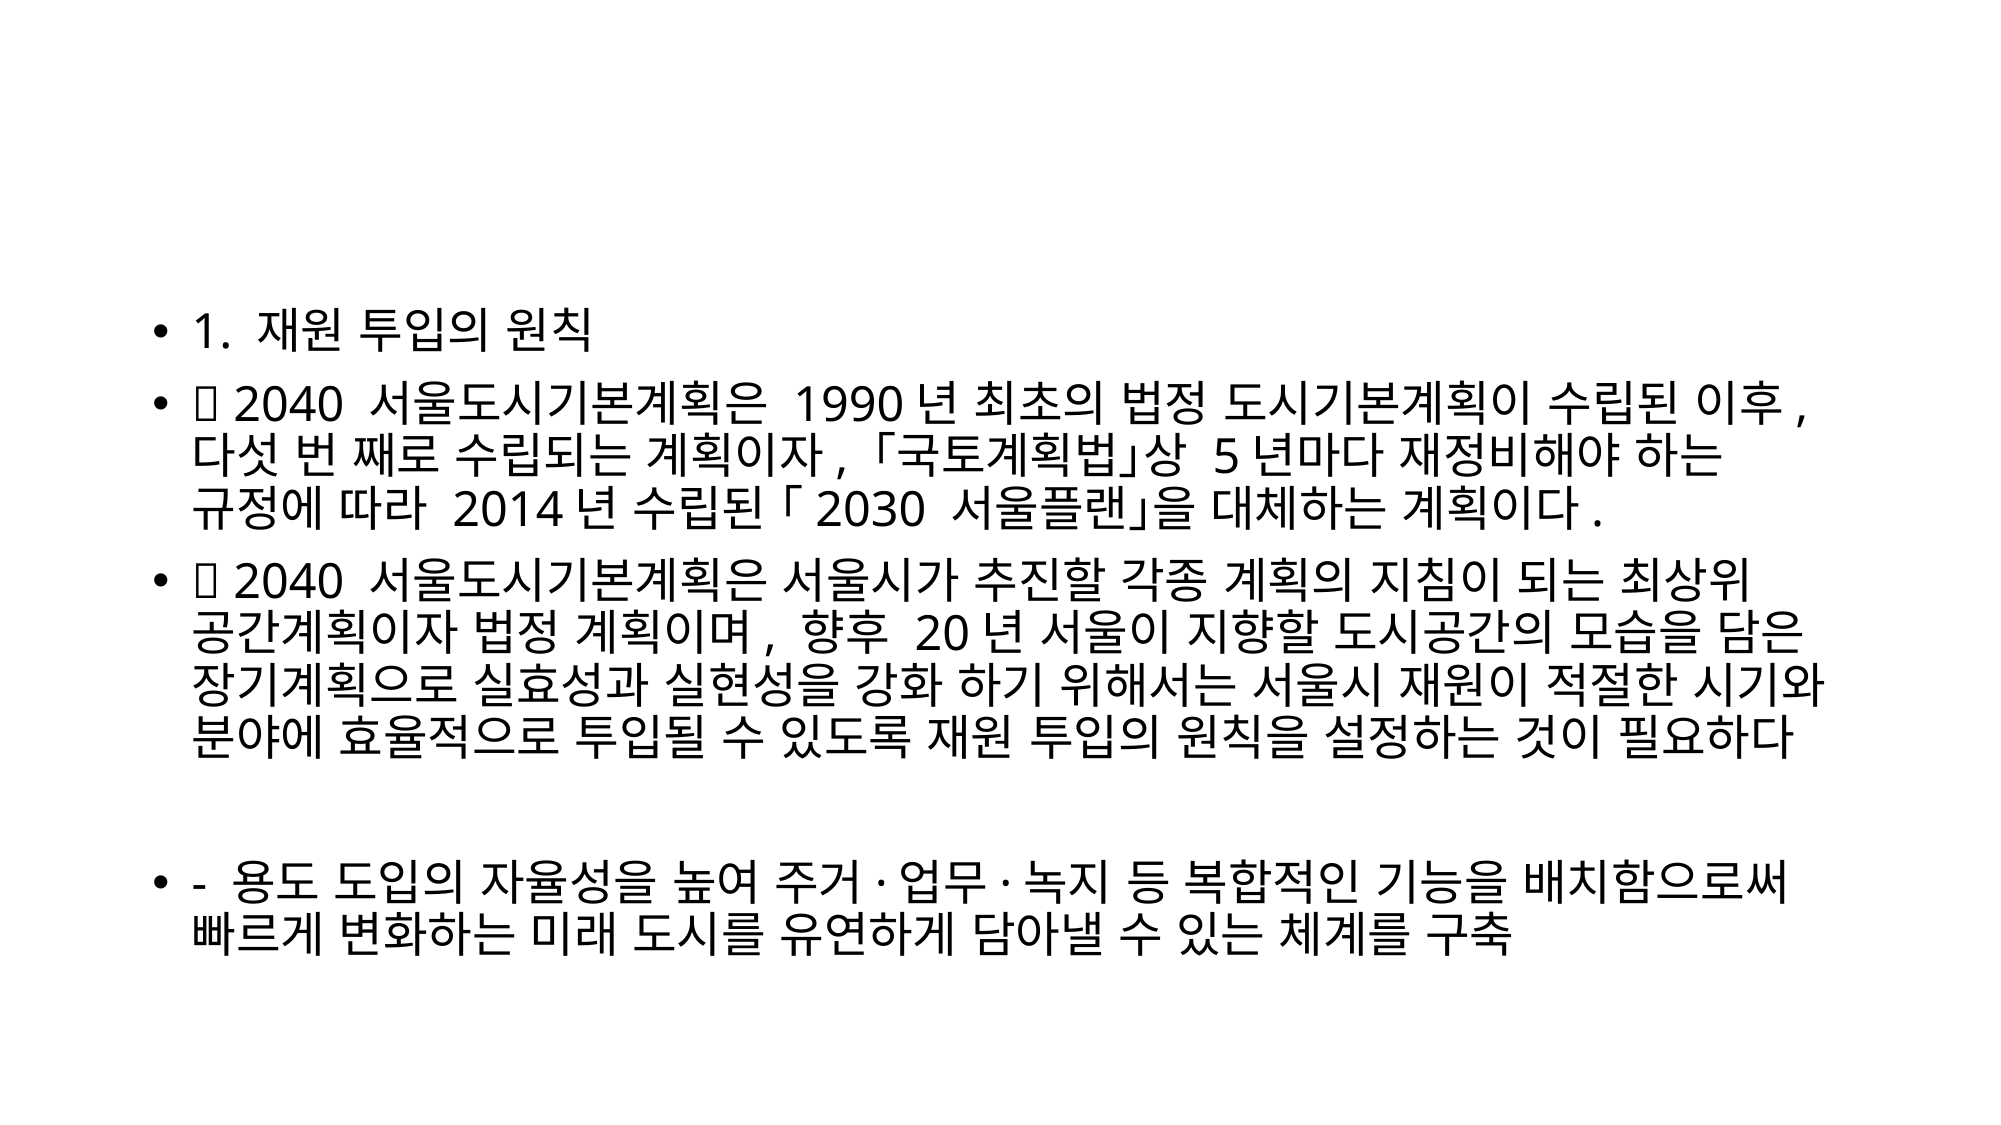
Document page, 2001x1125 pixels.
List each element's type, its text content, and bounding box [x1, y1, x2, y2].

list 1. 재원 투입의 원칙  2040 서울도시기본계획은 1990년 최초의 법정 도시기본계획이 수립된 이후, 다섯 번 째로 수립되는 계획이자, ｢국토계획법｣상 5년마다 재정비해야 하는 규정에 따라 2014년 수립된 ｢2030 서울플랜｣을 대체하는 계획이다.  2040 서울도시기본계획은 서울시가 추진할 각종 계획의 지침이 되는 최상위 공간계획이자 법정 계획이며, 향후 20년 서울이 지향할 도시공간의 모습을 담은 장기계획으로 실효성과 실현성을 강화 하기 위해서는 서울시 재원이 적절한 시기와 분야에 효율적으로 투입될 수 있도록 재원 투입의 원칙을 설정하는 것이 필요하다 - 용도 도입의 자율성을 높여 주거·업무·녹지 등 복합적인 기능을 배치함으로써 빠르게 변화하는 미래 도시를 유연하게 담아낼 수 있는 체계를 구축 [137, 299, 1863, 1014]
